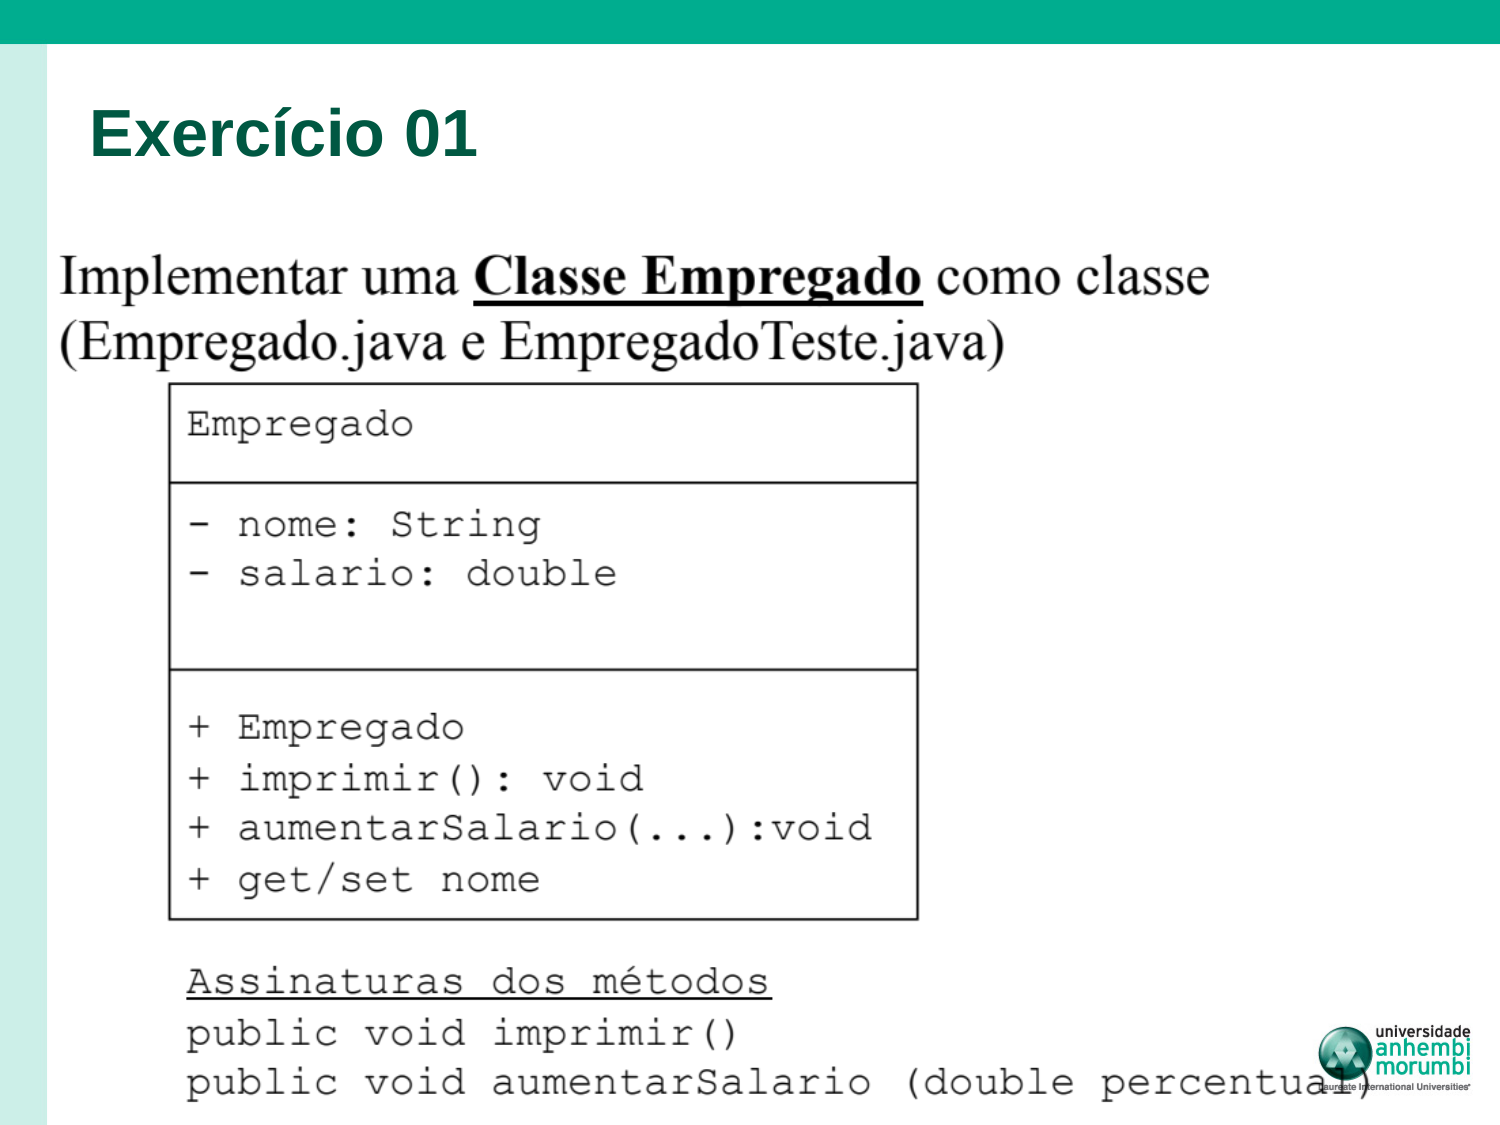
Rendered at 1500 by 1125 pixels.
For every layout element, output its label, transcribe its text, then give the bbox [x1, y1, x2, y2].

title Exercício 01 [75, 82, 1425, 225]
picture [0, 0, 1500, 1125]
